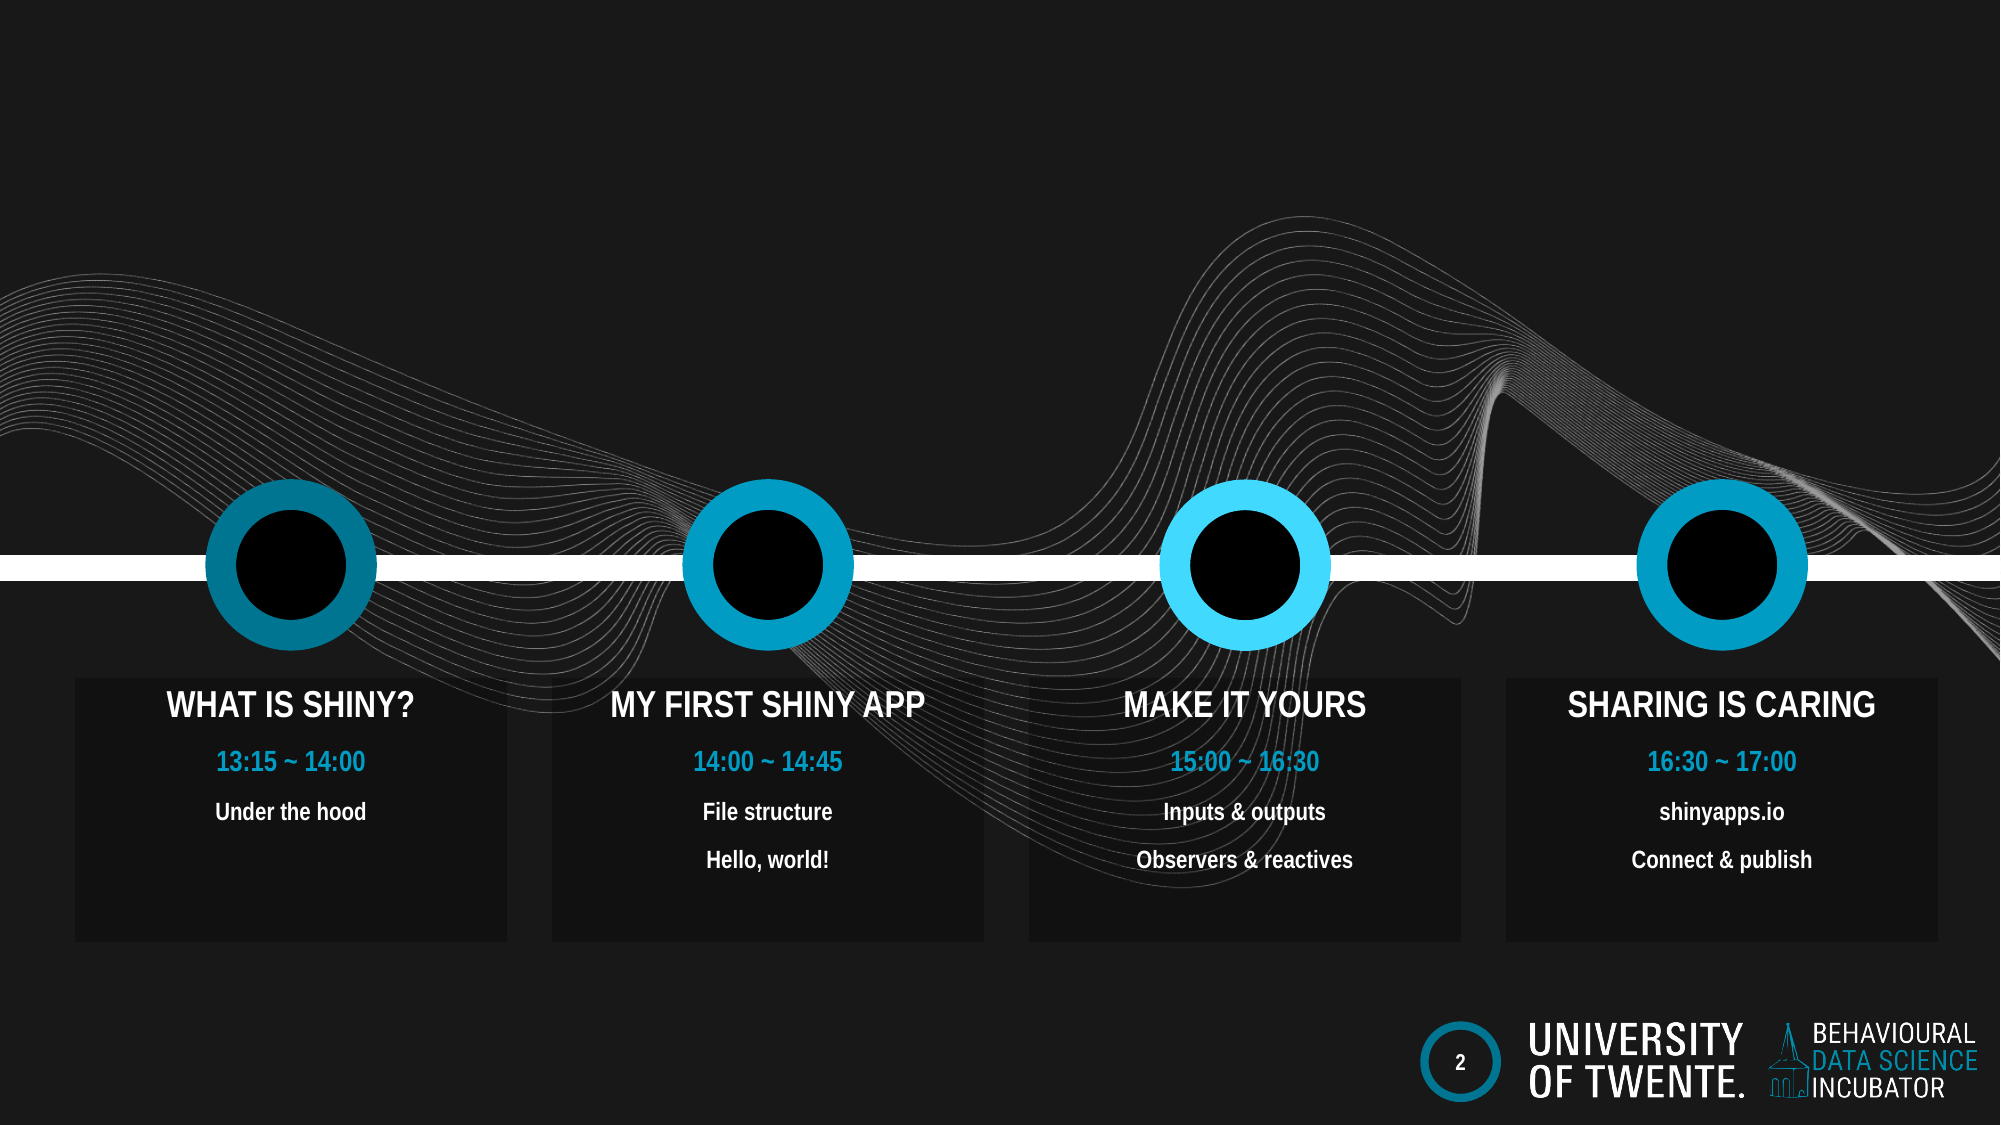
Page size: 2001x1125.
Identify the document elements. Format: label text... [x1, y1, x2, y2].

picture [0, 0, 2001, 555]
list My first shiny app 14:00 ~ 14:45 File structure Hello, world! [552, 677, 985, 942]
list What is shiny? 13:15 ~ 14:00 Under the hood [75, 677, 508, 942]
picture [0, 581, 2001, 1125]
list Make it Yours 15:00 ~ 16:30 Inputs & outputs Observers & reactives [1029, 677, 1462, 942]
list Sharing is caring 16:30 ~ 17:00 shinyapps.io Connect & publish [1506, 677, 1939, 942]
